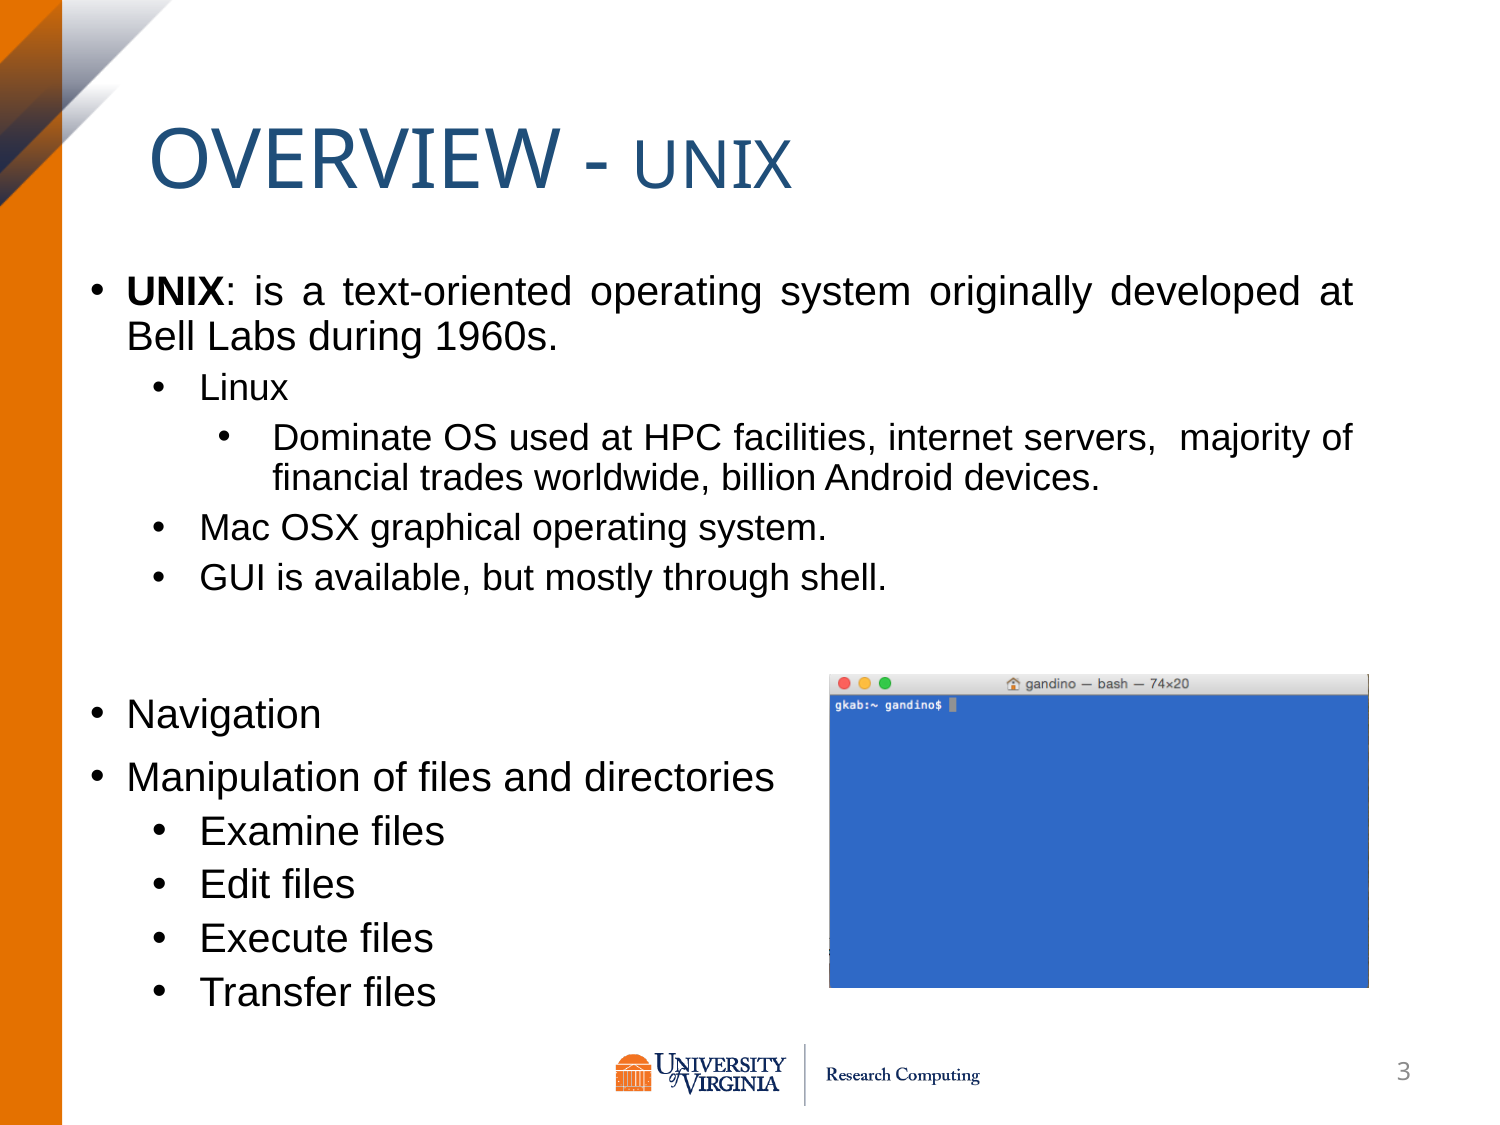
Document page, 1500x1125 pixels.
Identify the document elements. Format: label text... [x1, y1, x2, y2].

title Overview - Unix [132, 52, 1427, 271]
slide_number 3 [1088, 1042, 1427, 1103]
picture [829, 674, 1369, 988]
picture [0, 0, 176, 210]
list UNIX: is a text-oriented operating system originally developed at Bell Labs during 1960s. Linux Dominate OS used at HPC facilities, internet servers, majority of financial trades worldwide, billion Android devices. Mac OSX graphical operating system. GUI is available, but mostly through shell. Navigation Manipulation of files and directories Examine files Edit files Execute files Transfer files [75, 262, 1369, 1025]
picture [607, 1044, 988, 1106]
